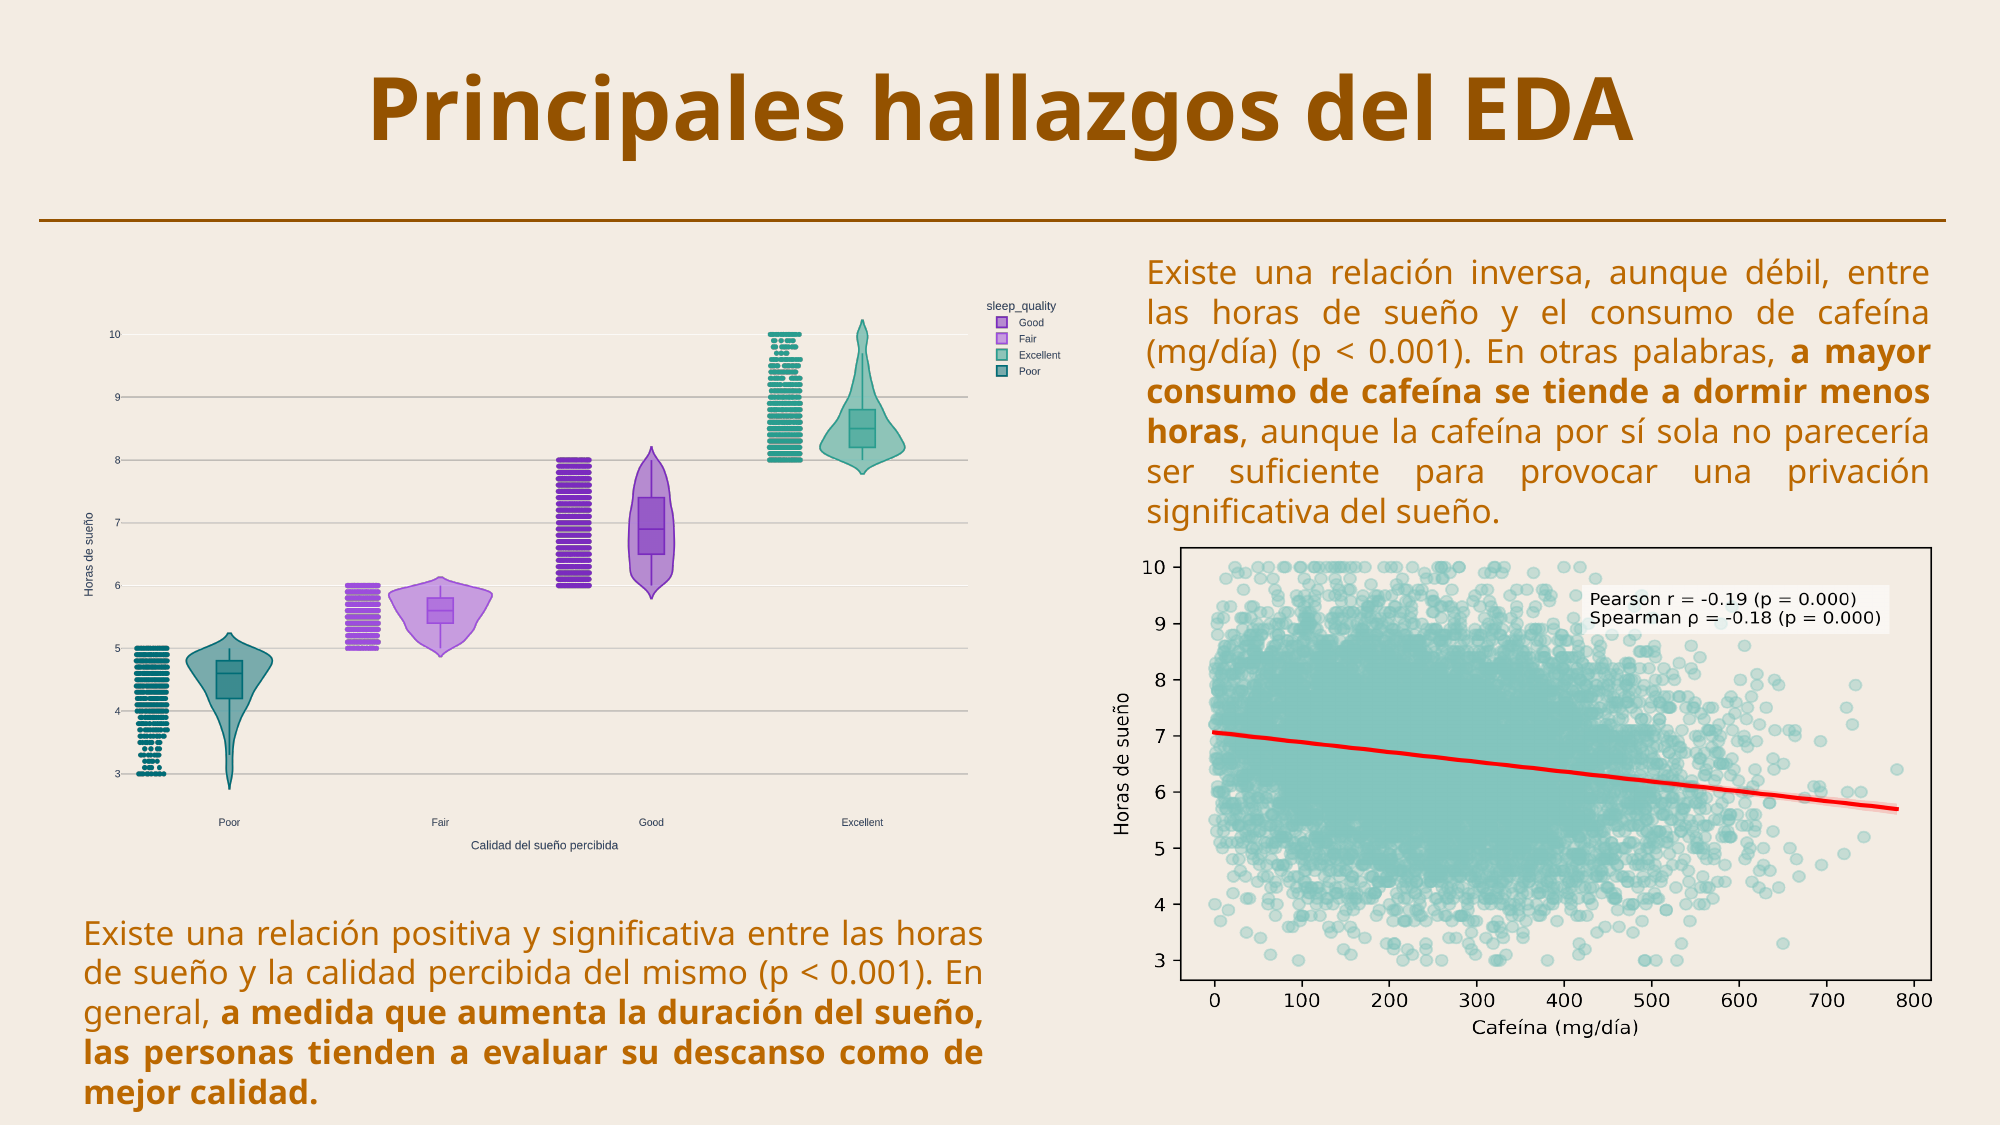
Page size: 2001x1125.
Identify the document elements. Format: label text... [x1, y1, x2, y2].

text_box Existe una relación positiva y significativa entre las horas de sueño y la calidad percibida del mismo (p < 0.001). En general, a medida que aumenta la duración del sueño, las personas tienden a evaluar su descanso como de mejor calidad. [68, 904, 1000, 1119]
text_box Existe una relación inversa, aunque débil, entre las horas de sueño y el consumo de cafeína (mg/día) (p < 0.001). En otras palabras, a mayor consumo de cafeína se tiende a dormir menos horas, aunque la cafeína por sí sola no parecería ser suficiente para provocar una privación significativa del sueño. [1131, 243, 1947, 533]
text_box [38, 44, 1947, 222]
picture [1097, 533, 1947, 1052]
picture [53, 242, 1077, 883]
